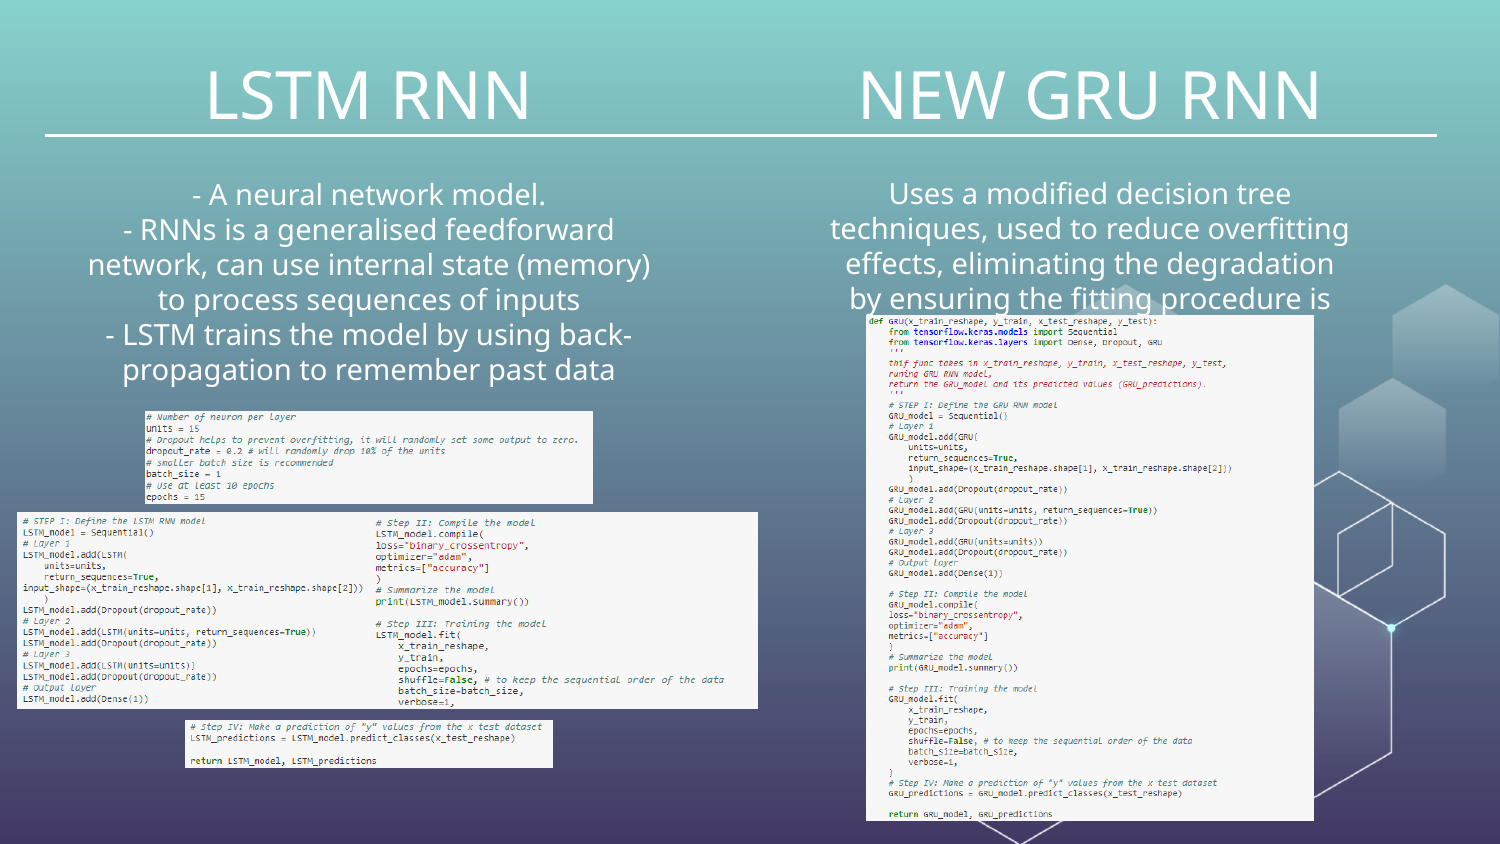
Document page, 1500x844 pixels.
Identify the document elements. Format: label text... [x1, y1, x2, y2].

text_box Uses a modified decision tree techniques, used to reduce overfitting effects, eliminating the degradation by ensuring the fitting procedure is constrained. [812, 160, 1369, 290]
picture [145, 411, 593, 504]
text_box LSTM RNN [0, 37, 487, 148]
subtitle [889, 261, 1446, 549]
picture [185, 720, 553, 769]
picture [866, 284, 1498, 844]
text_box NEW GRU RNN [487, 37, 1500, 148]
text_box - A neural network model. - RNNs is a generalised feedforward network, can use internal state (memory) to process sequences of inputs - LSTM trains the model by using back-propagation to remember past data [61, 161, 678, 292]
picture [16, 512, 759, 709]
